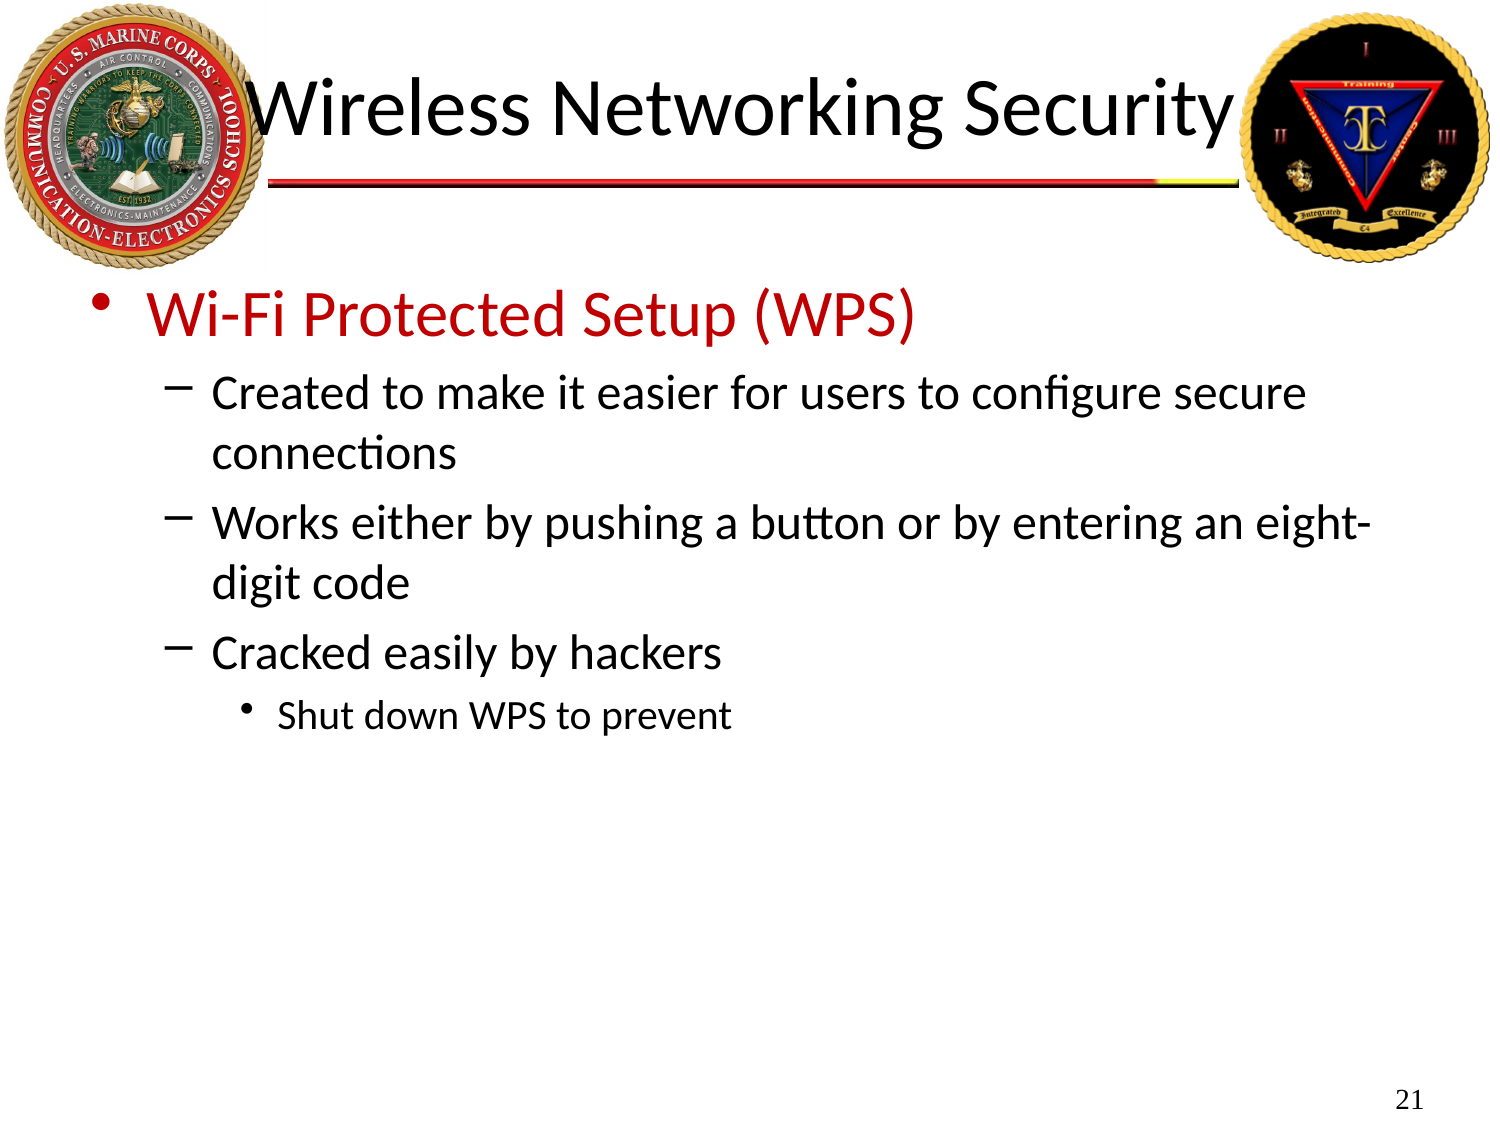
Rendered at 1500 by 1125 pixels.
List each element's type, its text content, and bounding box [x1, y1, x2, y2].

picture [0, 0, 268, 274]
title Wireless Networking Security [75, 45, 1425, 233]
picture [1239, 12, 1490, 263]
list Wi-Fi Protected Setup (WPS) Created to make it easier for users to configure secure connections Works either by pushing a button or by entering an eight-digit code Cracked easily by hackers Shut down WPS to prevent [75, 262, 1425, 1005]
